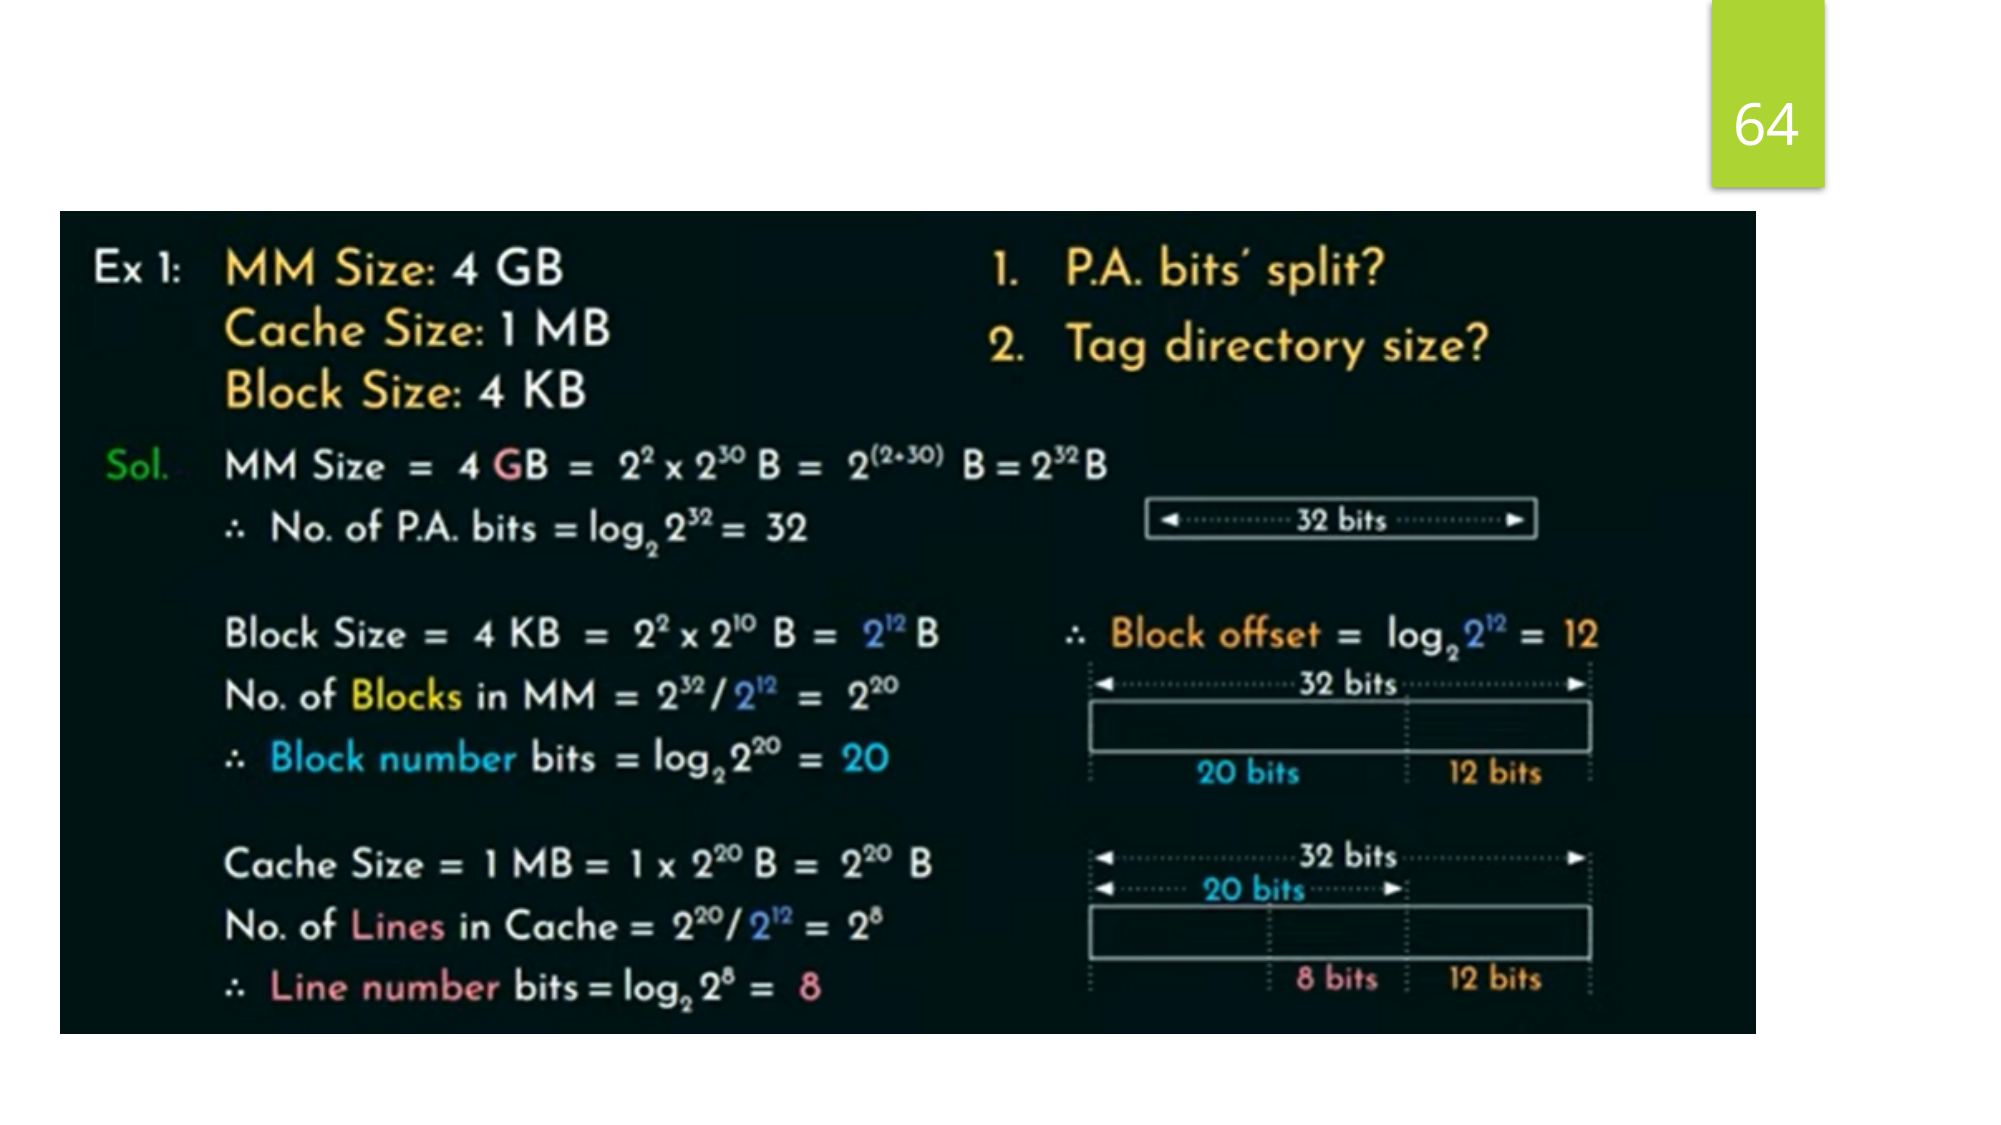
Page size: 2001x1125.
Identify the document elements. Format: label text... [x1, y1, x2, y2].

picture [60, 211, 1756, 1034]
slide_number 64 [1698, 48, 1836, 175]
